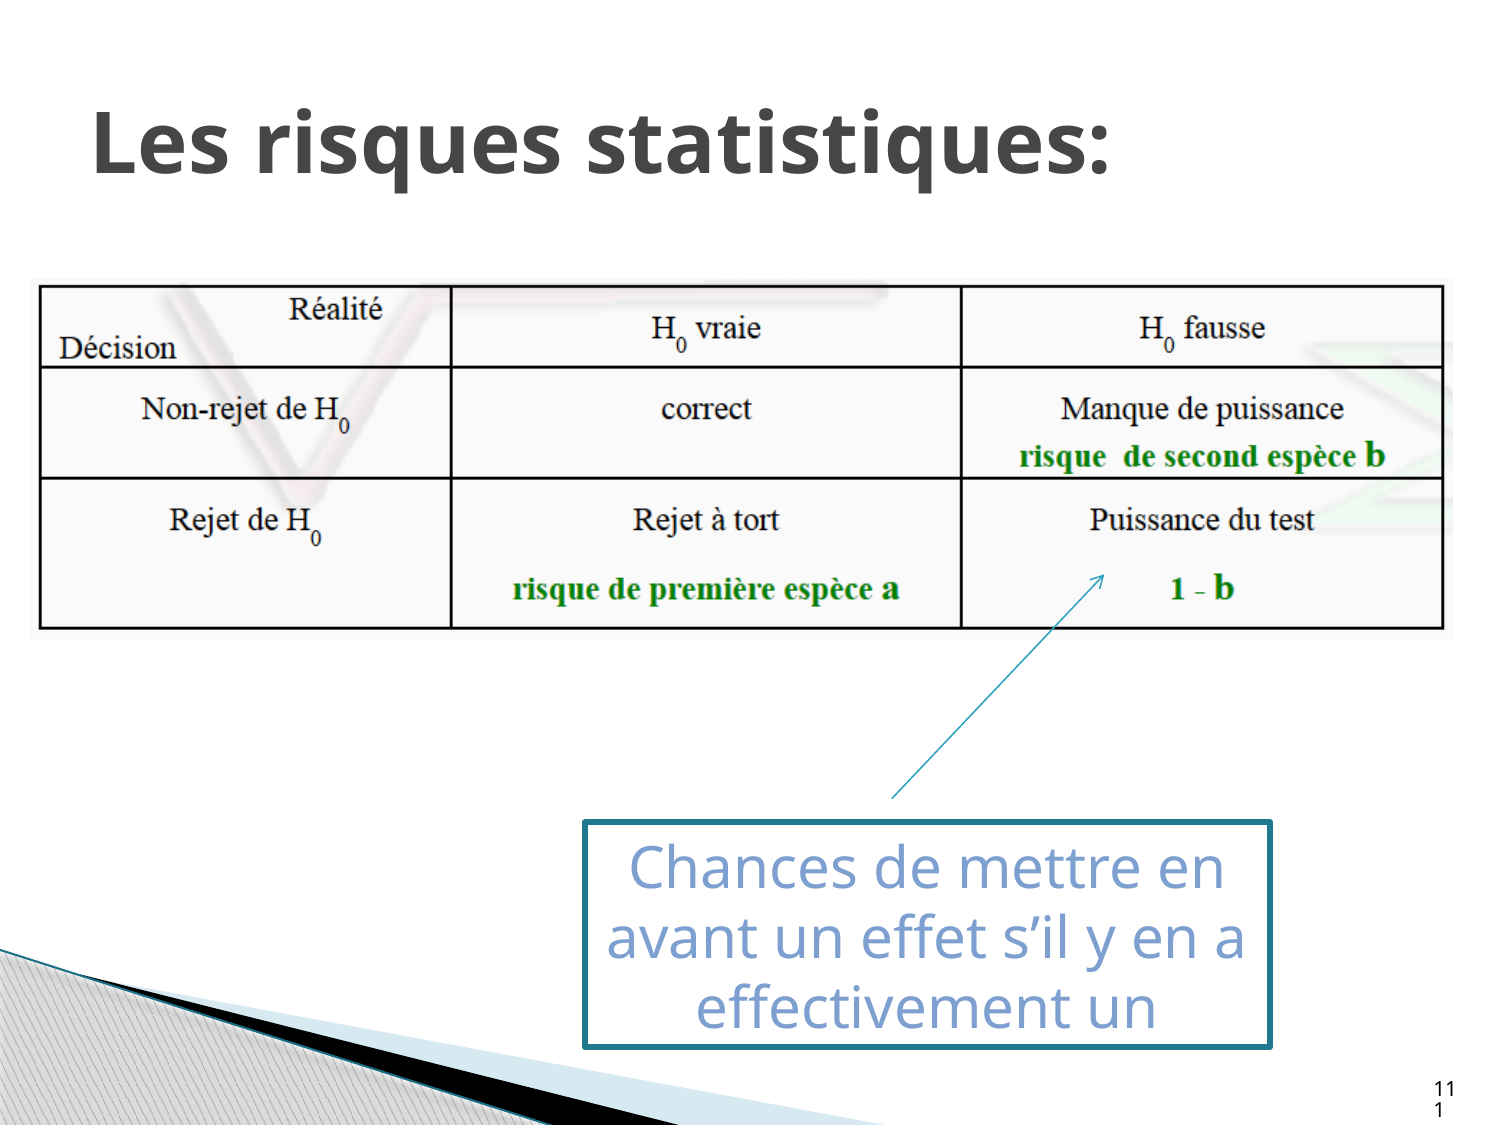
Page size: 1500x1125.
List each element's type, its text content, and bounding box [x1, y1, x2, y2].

picture [29, 278, 1453, 640]
slide_number 111 [1418, 1051, 1479, 1112]
title Les risques statistiques: [75, 45, 1425, 233]
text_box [584, 573, 1270, 1050]
